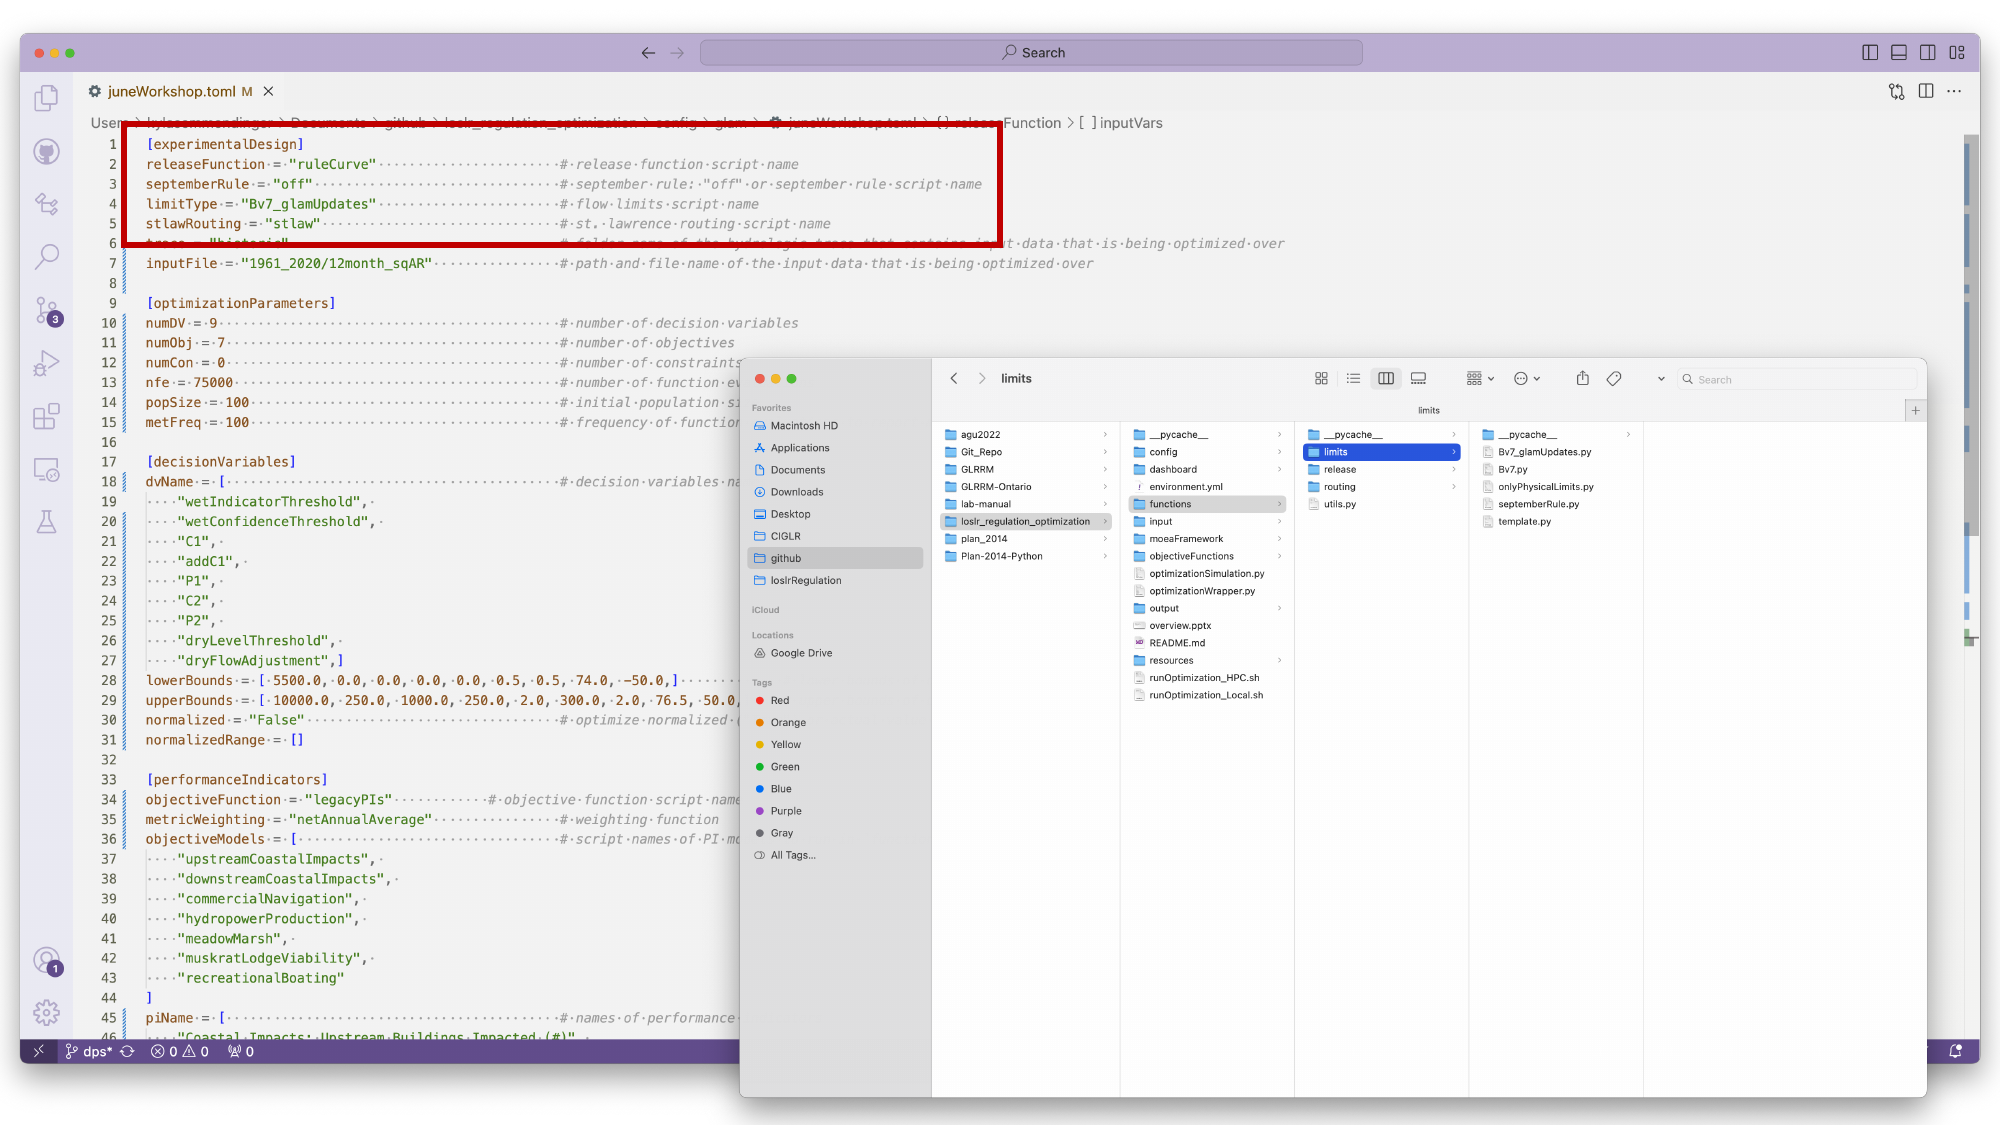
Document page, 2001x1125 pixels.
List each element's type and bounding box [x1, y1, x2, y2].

list [0, 4, 2000, 1121]
picture [694, 327, 1971, 1125]
